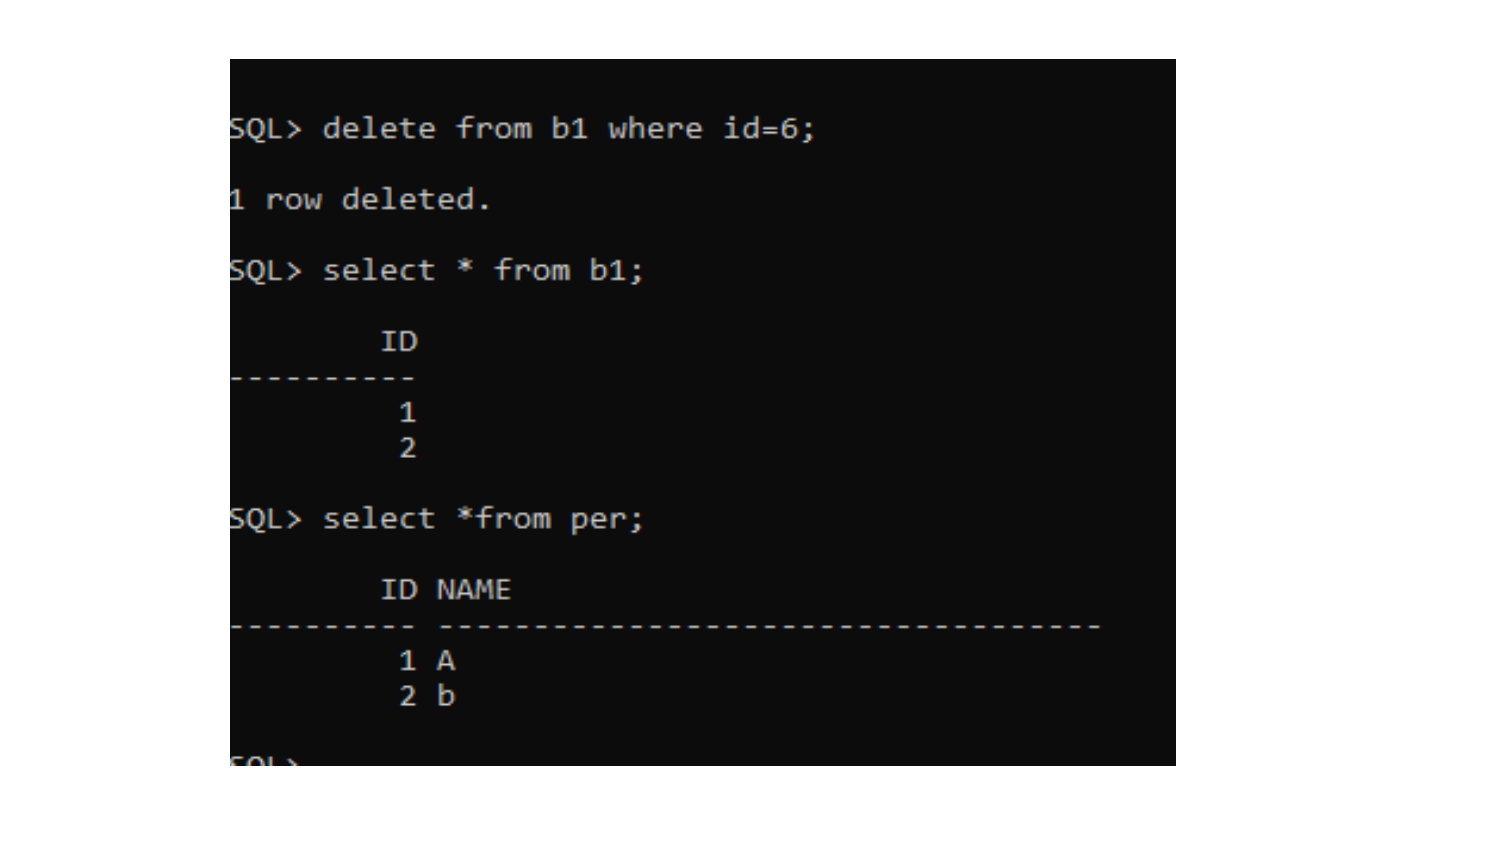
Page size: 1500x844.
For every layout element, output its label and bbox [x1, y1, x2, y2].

picture [230, 59, 1177, 766]
